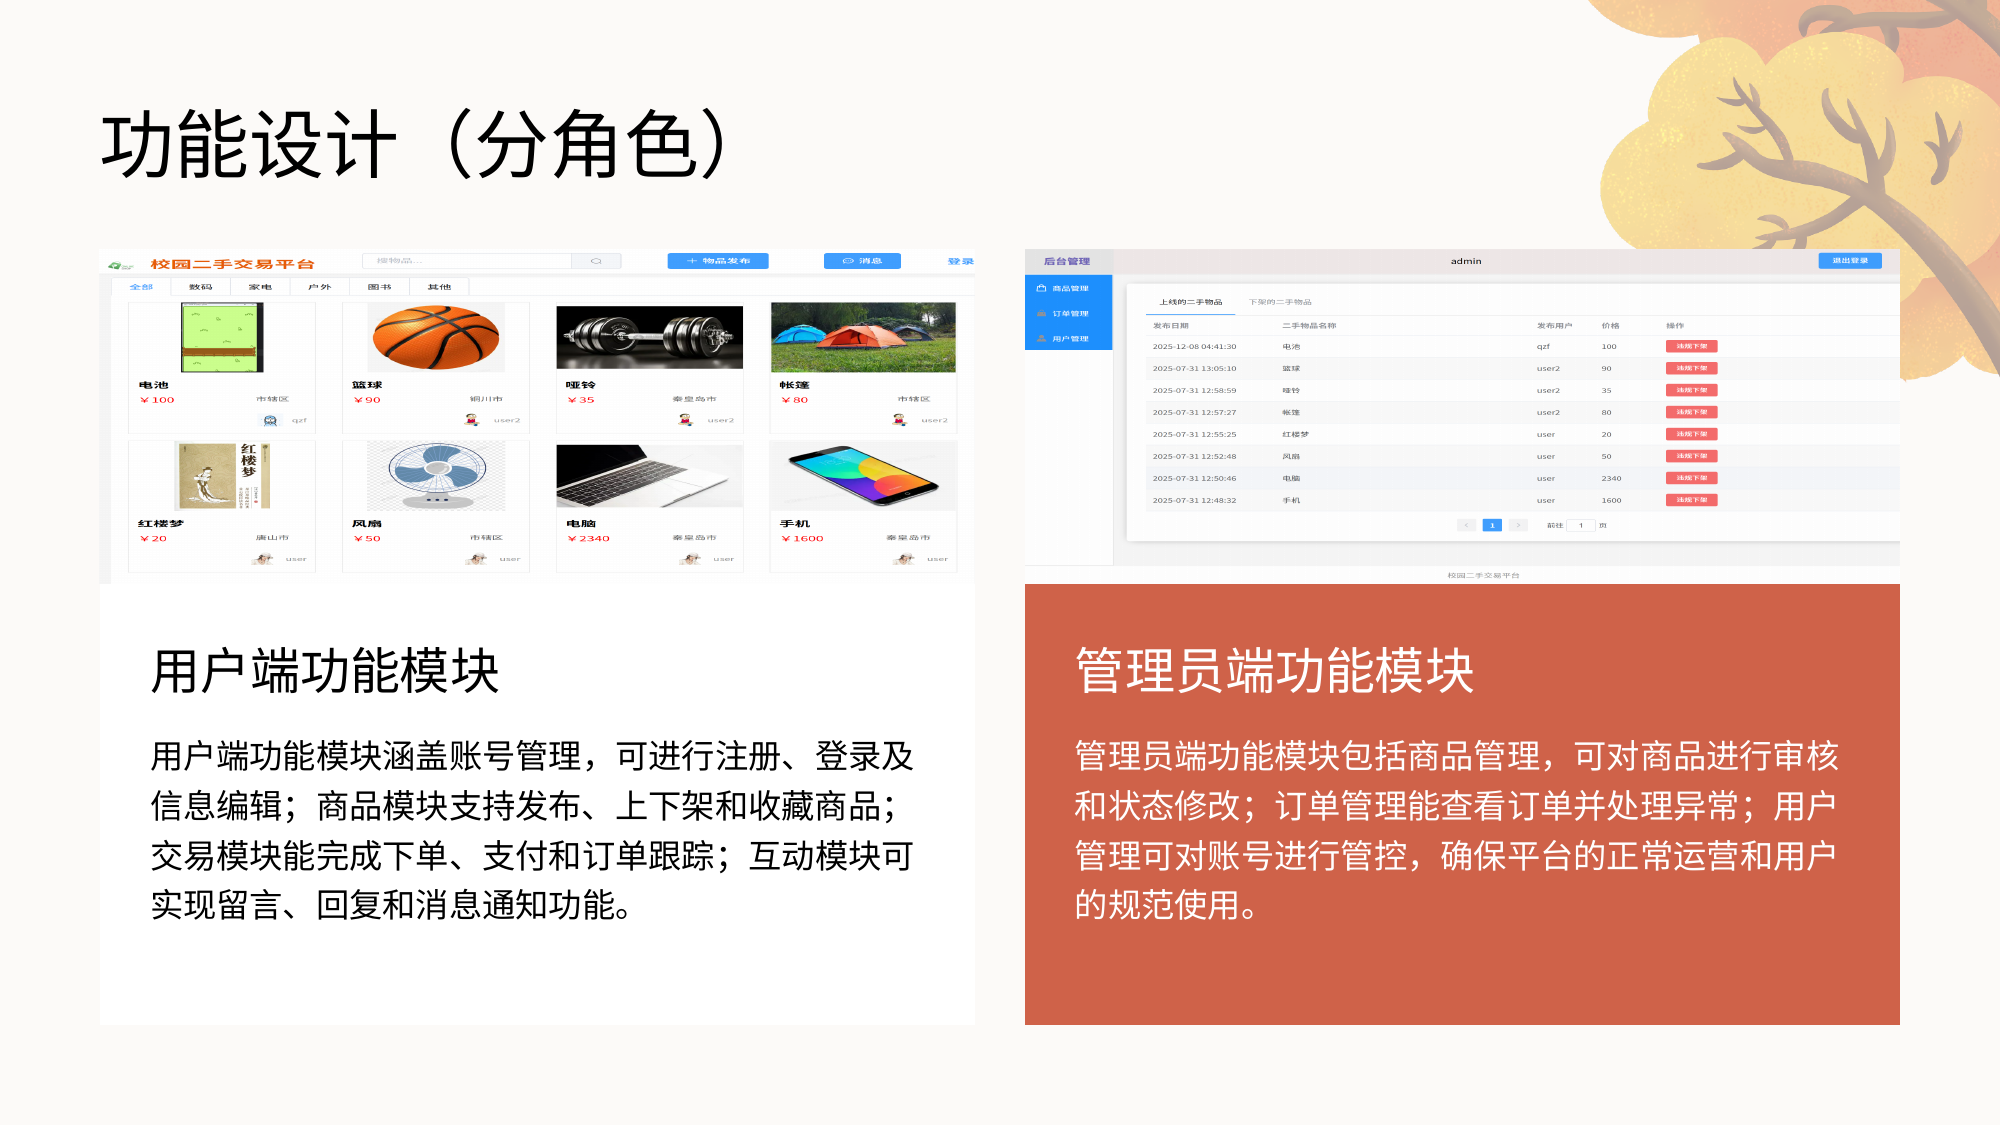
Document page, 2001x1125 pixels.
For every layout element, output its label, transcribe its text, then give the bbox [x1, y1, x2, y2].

list 管理员端功能模块包括商品管理，可对商品进行审核和状态修改；订单管理能查看订单并处理异常；用户管理可对账号进行管控，确保平台的正常运营和用户的规范使用。 [1074, 725, 1850, 975]
picture [99, 249, 976, 584]
list 用户端功能模块涵盖账号管理，可进行注册、登录及信息编辑；商品模块支持发布、上下架和收藏商品；交易模块能完成下单、支付和订单跟踪；互动模块可实现留言、回复和消息通知功能。 [150, 725, 925, 975]
list [99, 584, 975, 1025]
list [1025, 584, 1900, 1025]
picture [1024, 249, 1901, 584]
list 用户端功能模块 [150, 633, 925, 700]
list 管理员端功能模块 [1074, 633, 1850, 700]
title 功能设计（分角色） [99, 87, 1900, 188]
